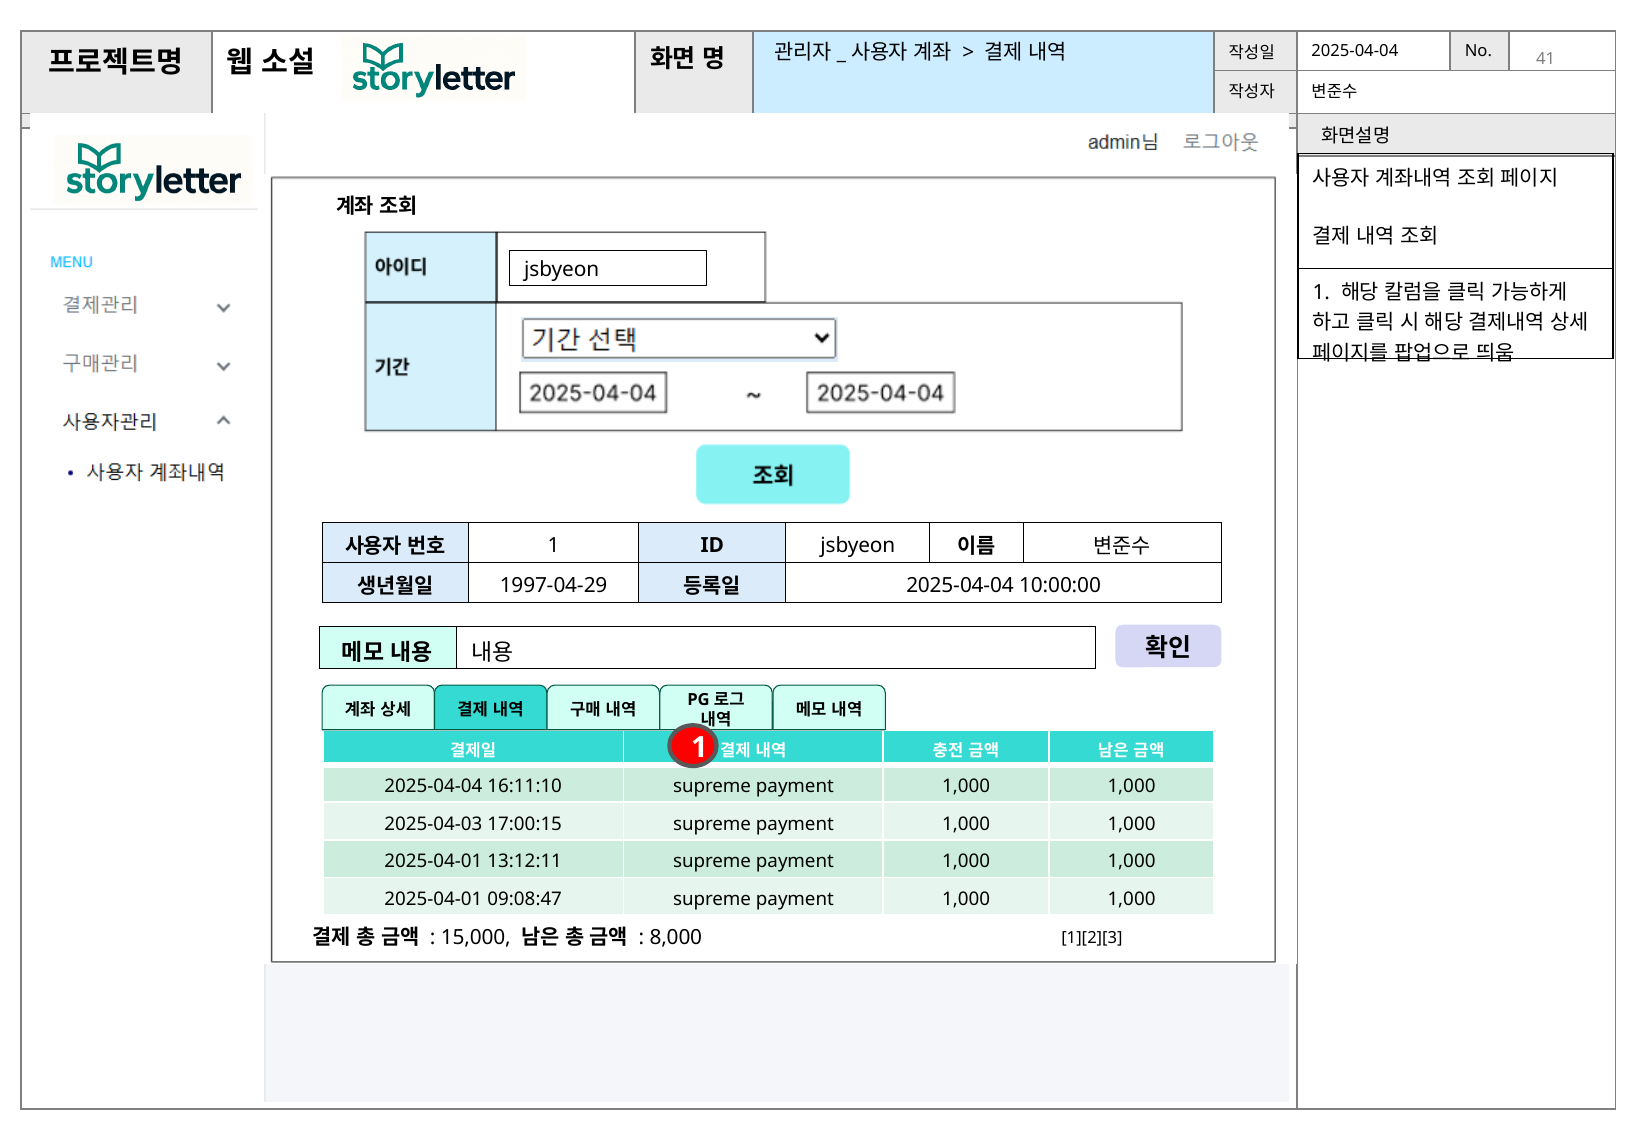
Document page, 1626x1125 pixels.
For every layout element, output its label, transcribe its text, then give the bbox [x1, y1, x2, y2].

picture [30, 113, 1298, 1102]
picture [339, 35, 526, 101]
table_cell 1. 해당 칼럼을 클릭 가능하게 하고 클릭 시 해당 결제내역 상세 페이지를 팝업으로 띄움 [1302, 269, 1612, 358]
table_header 사용자 계좌내역 조회 페이지 결제 내역 조회 [1299, 154, 1612, 268]
text_box 관리자_사용자 계좌 > 결제 내역 [760, 31, 1082, 71]
